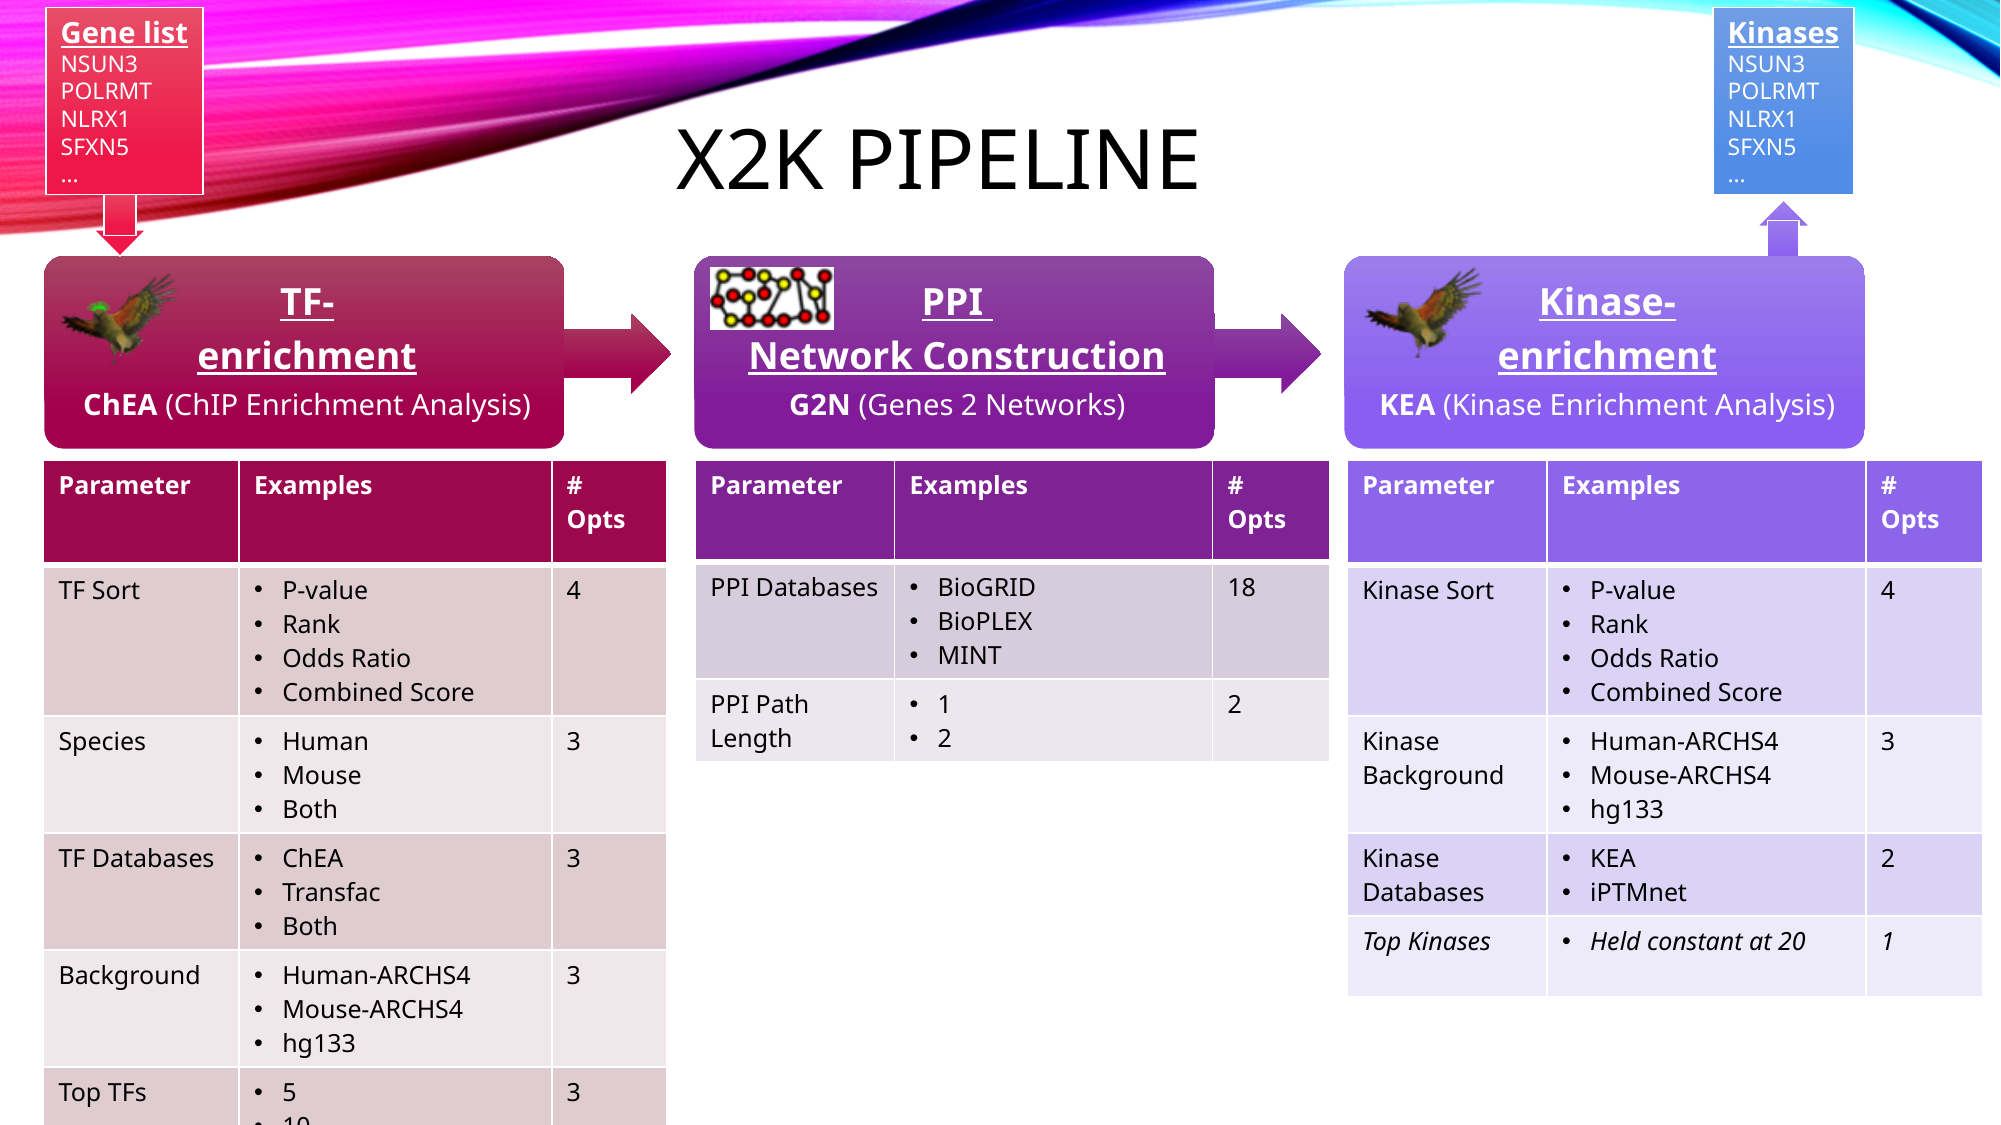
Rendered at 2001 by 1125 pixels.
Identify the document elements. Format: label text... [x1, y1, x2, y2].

text_box Gene list NSUN3 POLRMT NLRX1 SFXN5 … [45, 7, 204, 195]
table_header Examples [1548, 461, 1865, 562]
table_cell Top Kinases [1348, 917, 1546, 996]
table_cell ChEA Transfac Both [240, 834, 551, 949]
table_header # Opts [1867, 461, 1982, 562]
table_cell Species [44, 717, 238, 832]
picture [1364, 265, 1485, 359]
picture [1890, 0, 2000, 75]
table_header Parameter [696, 461, 894, 559]
table_cell 2 [1213, 680, 1329, 761]
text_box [43, 256, 1867, 449]
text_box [85, 195, 155, 249]
table_cell 3 [553, 834, 666, 949]
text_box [1748, 207, 1819, 256]
table_cell 5 10 20 [240, 1068, 551, 1125]
table_cell 4 [1867, 568, 1982, 715]
picture [59, 271, 180, 365]
title X2K Pipeline [474, 56, 1218, 256]
picture [0, 0, 2000, 237]
picture [710, 267, 834, 331]
table_cell 3 [1867, 717, 1982, 832]
table_header # Opts [1213, 461, 1329, 559]
table_cell 3 [553, 717, 666, 832]
table_header Examples [895, 461, 1212, 559]
table_cell P-value Rank Odds Ratio Combined Score [240, 568, 551, 715]
table_cell 4 [553, 568, 666, 715]
table_cell P-value Rank Odds Ratio Combined Score [1548, 568, 1865, 715]
table_cell Top TFs [44, 1068, 238, 1125]
table_cell TF Databases [44, 834, 238, 949]
table_header Examples [240, 461, 551, 562]
picture [1910, 0, 2000, 45]
table_cell Human-ARCHS4 Mouse-ARCHS4 hg133 [1548, 717, 1865, 832]
table_cell 1 2 [895, 680, 1212, 761]
table_cell Kinase Sort [1348, 568, 1546, 715]
table_cell Human-ARCHS4 Mouse-ARCHS4 hg133 [240, 951, 551, 1066]
table_header Parameter [1348, 461, 1546, 562]
table_cell BioGRID BioPLEX MINT [895, 565, 1212, 678]
table_cell 3 [553, 1068, 666, 1125]
table_cell Held constant at 20 [1548, 917, 1865, 996]
table_cell Human Mouse Both [240, 717, 551, 832]
table_cell TF Sort [44, 568, 238, 715]
table_cell PPI Path Length [696, 680, 894, 761]
table_cell 18 [1213, 565, 1329, 678]
table_header # Opts [553, 461, 666, 562]
text_box Kinases NSUN3 POLRMT NLRX1 SFXN5 … [1712, 7, 1855, 195]
table_cell 3 [553, 951, 666, 1066]
table_cell KEA iPTMnet [1548, 834, 1865, 915]
table_cell Kinase Databases [1348, 834, 1546, 915]
table_cell PPI Databases [696, 565, 894, 678]
table_cell Kinase Background [1348, 717, 1546, 832]
table_header Parameter [44, 461, 238, 562]
table_cell 2 [1867, 834, 1982, 915]
table_cell Background [44, 951, 238, 1066]
table_cell 1 [1867, 917, 1982, 996]
